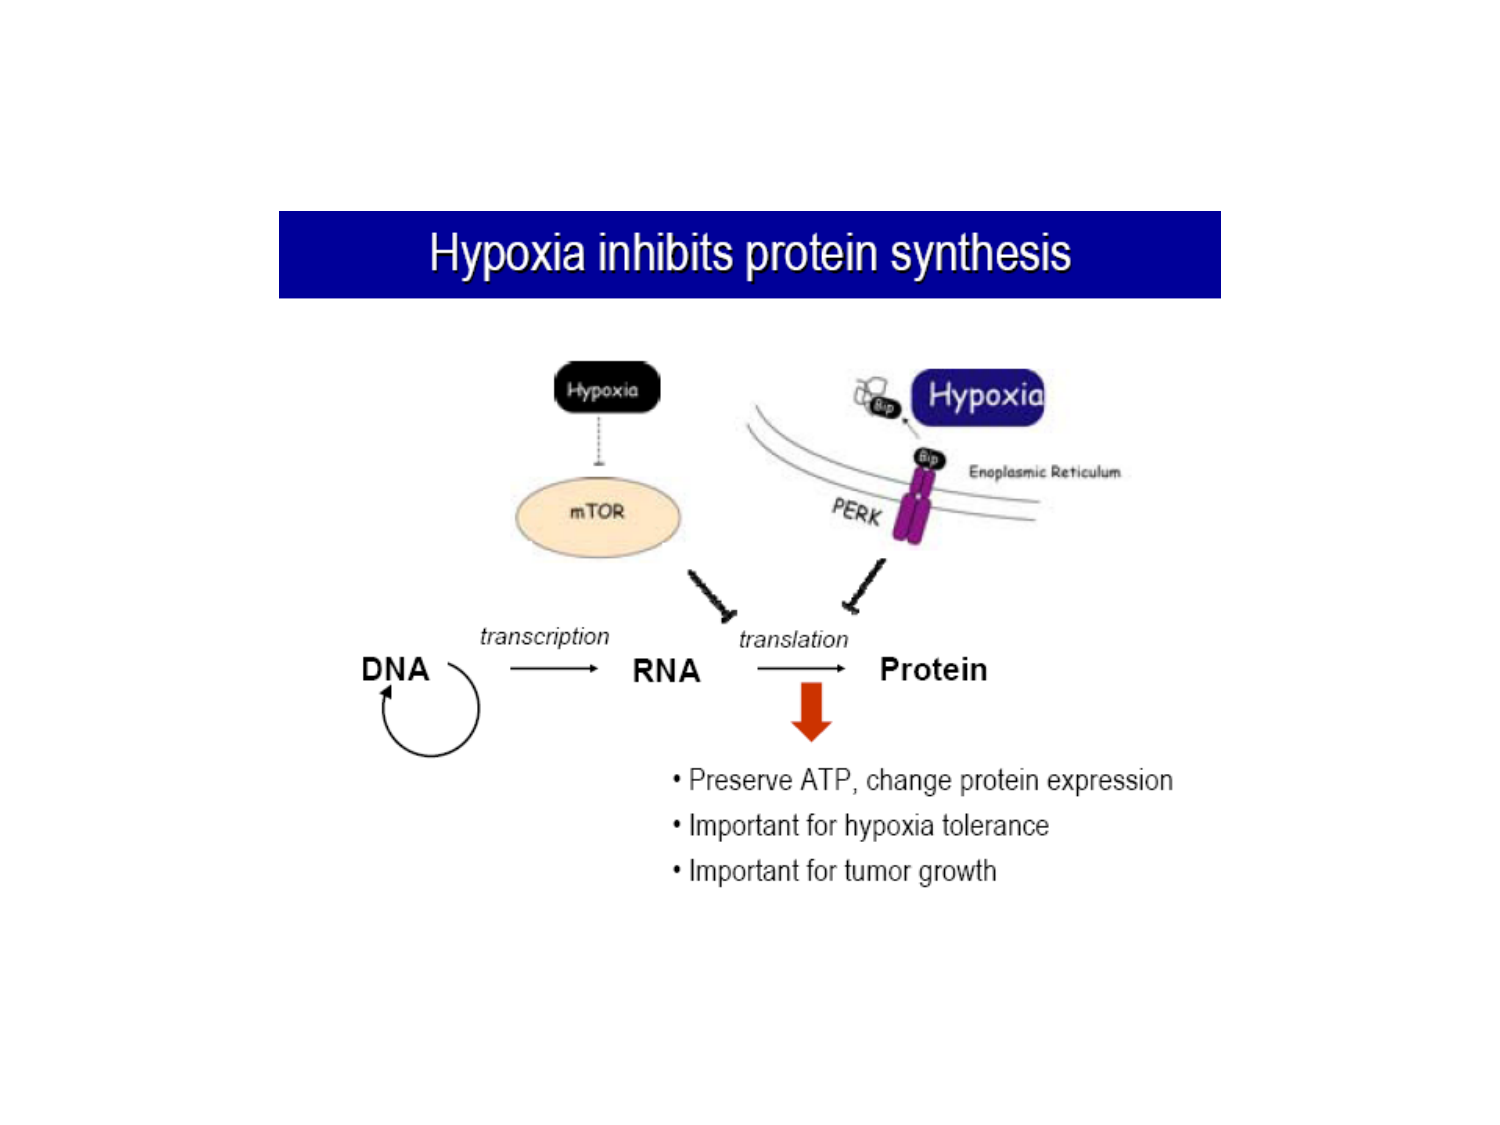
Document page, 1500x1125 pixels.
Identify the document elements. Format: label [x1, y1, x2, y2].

picture [279, 211, 1221, 914]
